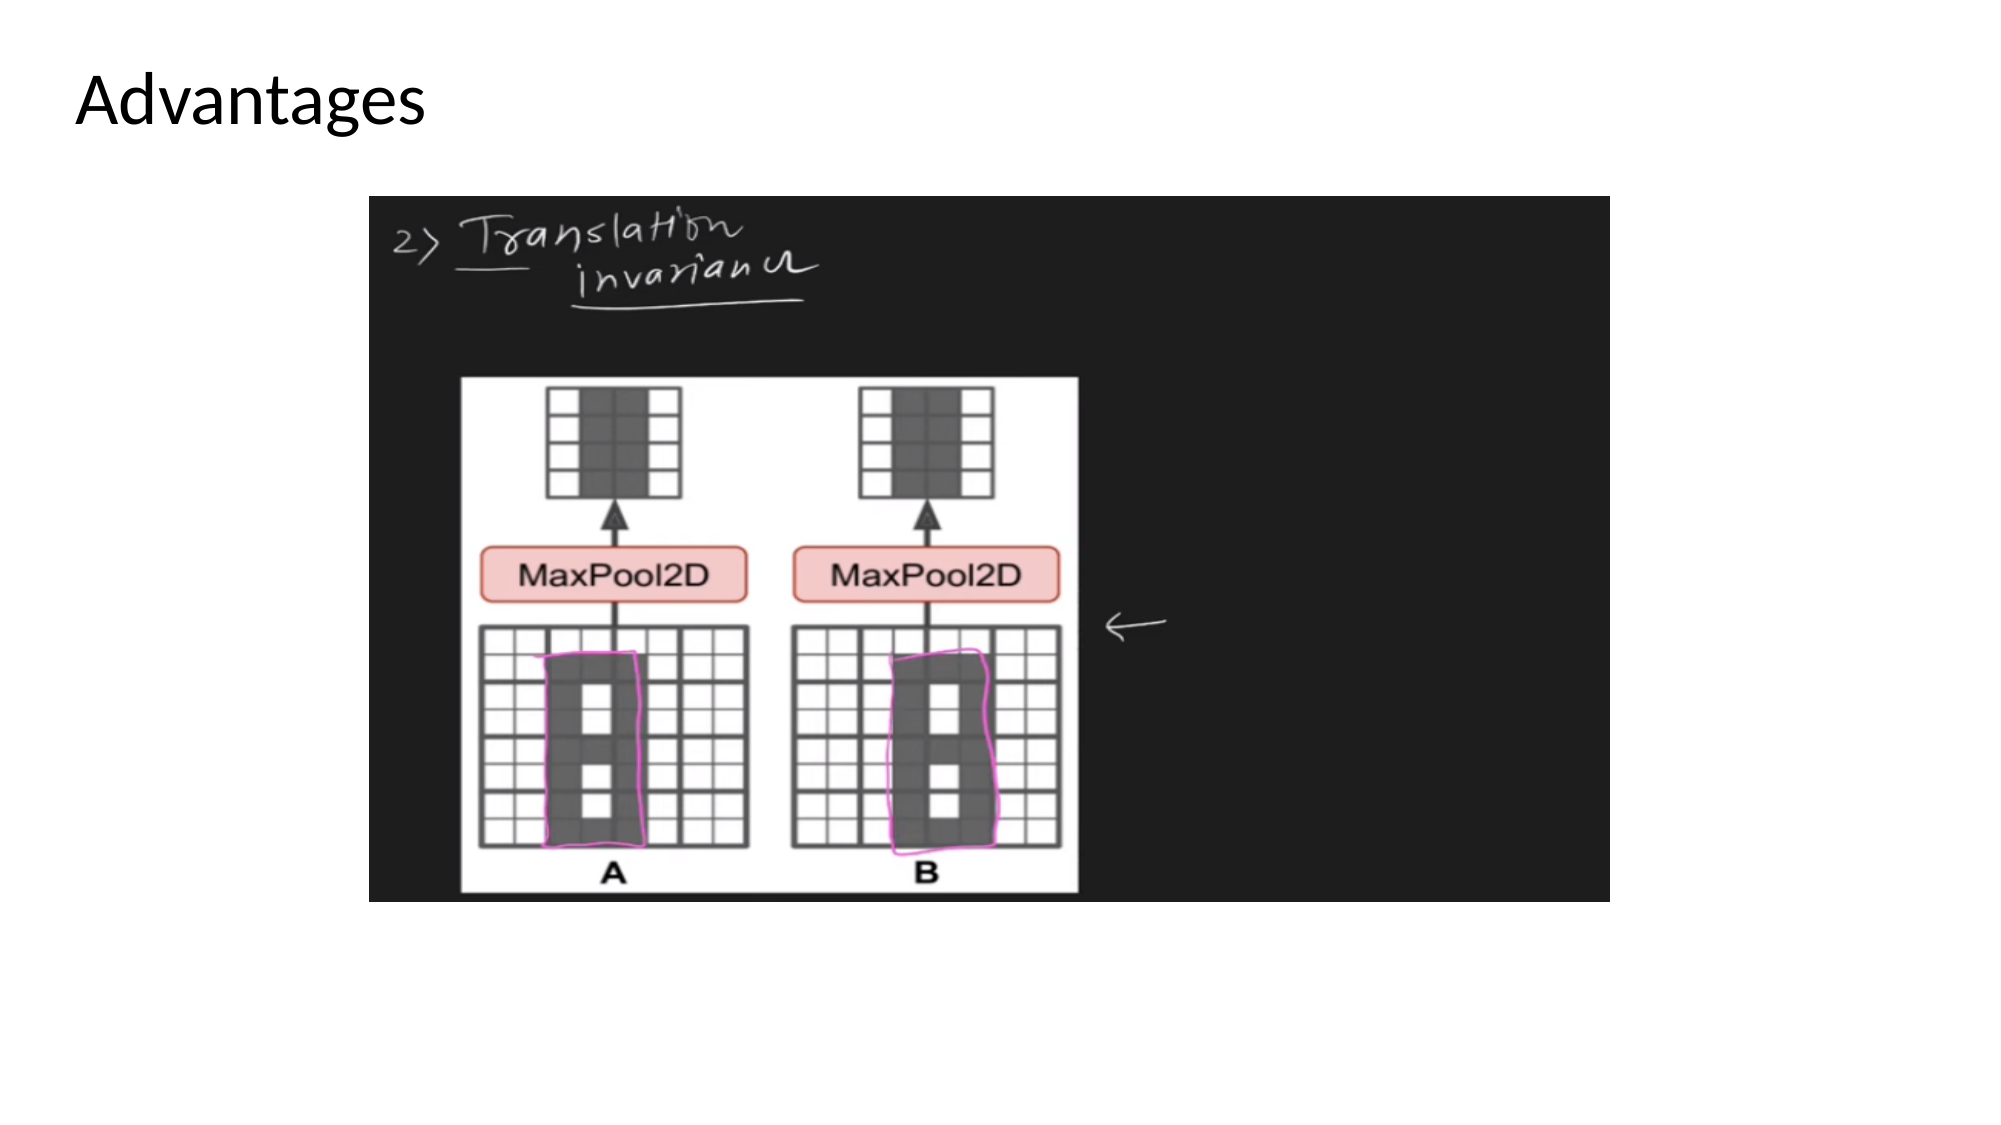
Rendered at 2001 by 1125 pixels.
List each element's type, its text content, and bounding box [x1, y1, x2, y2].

picture [369, 196, 1610, 902]
text_box Advantages [60, 42, 443, 147]
